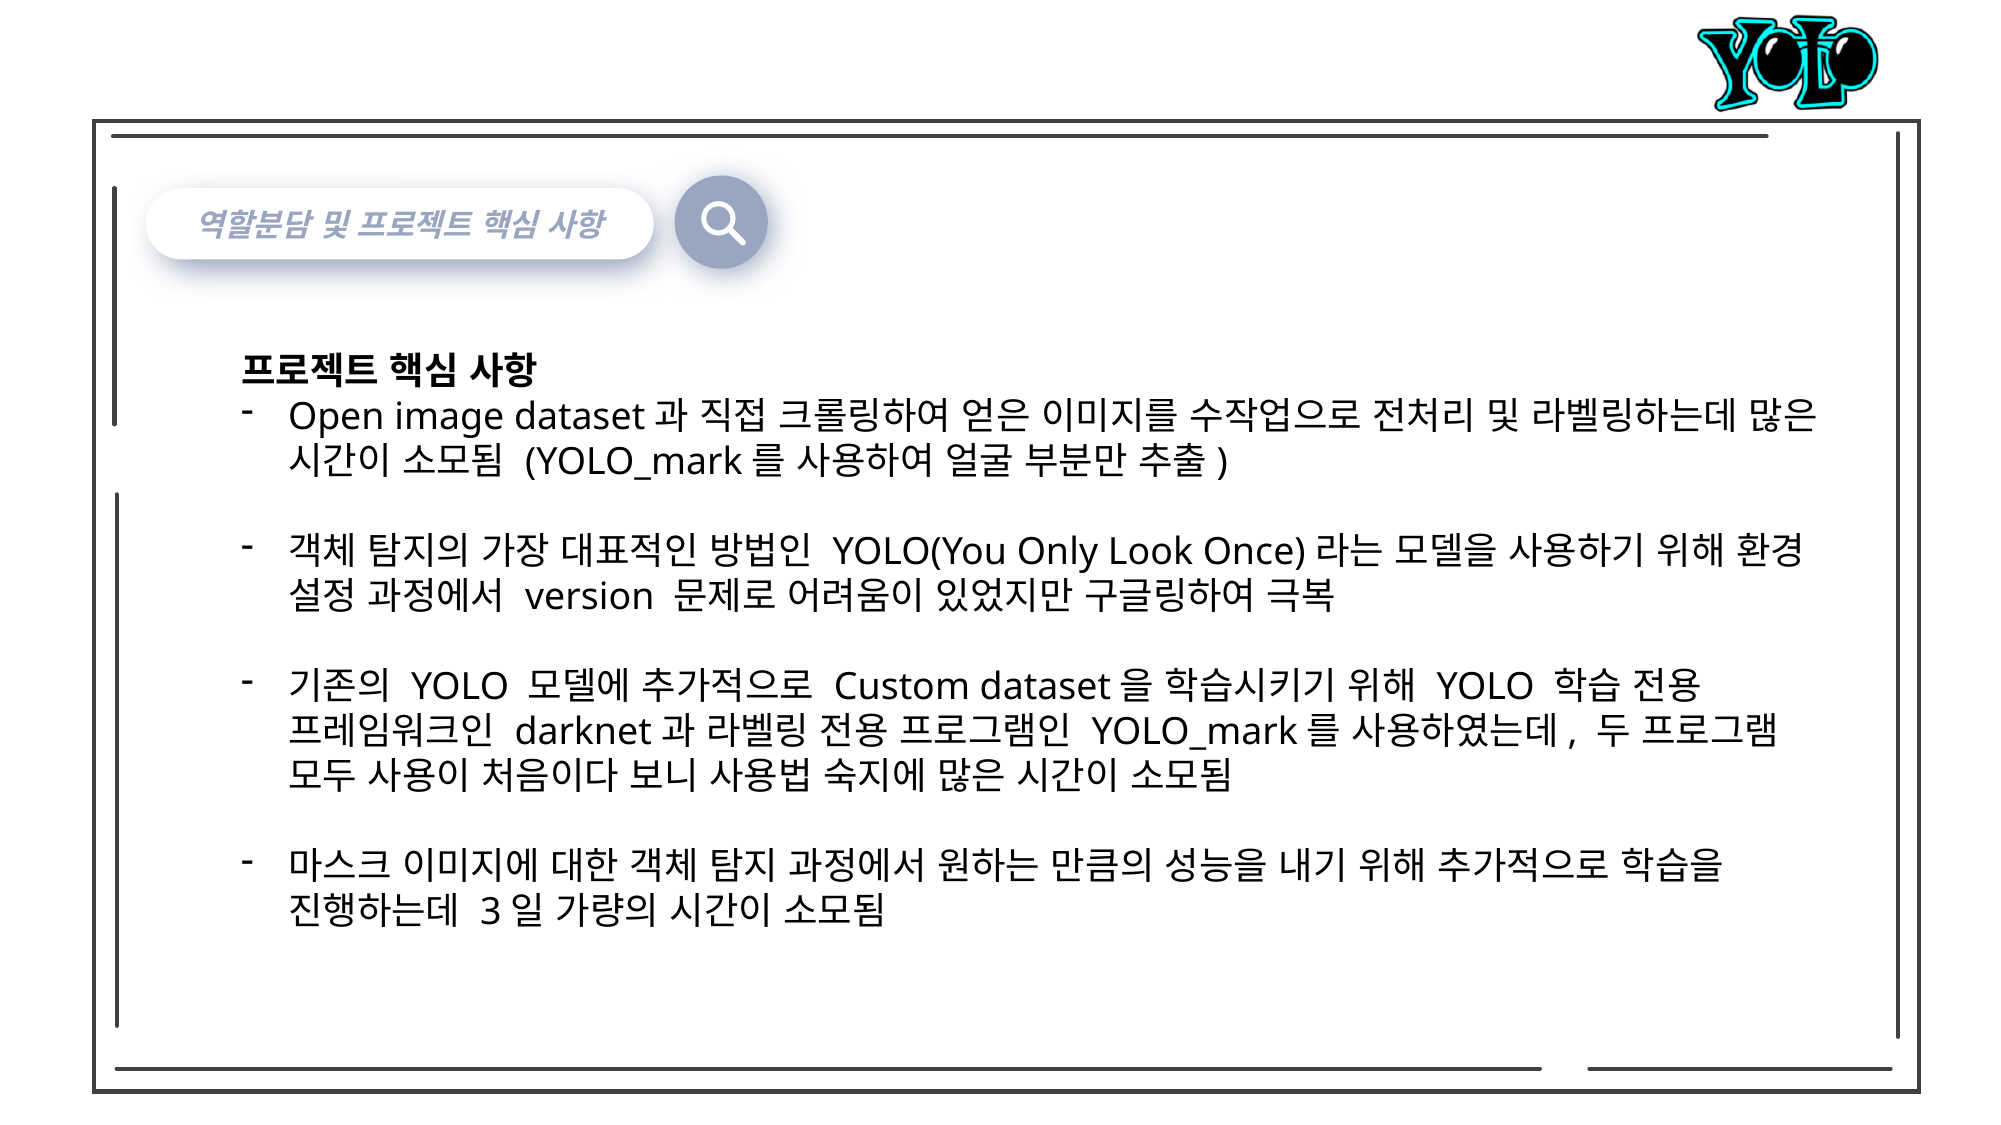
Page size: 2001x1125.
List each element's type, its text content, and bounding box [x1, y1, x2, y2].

text_box [726, 226, 747, 247]
text_box [700, 200, 737, 237]
text_box [673, 174, 769, 270]
text_box 역할분담 및 프로젝트 핵심 사항 [144, 187, 655, 261]
text_box 프로젝트 핵심 사항 Open image dataset과 직접 크롤링하여 얻은 이미지를 수작업으로 전처리 및 라벨링하는데 많은 시간이 소모됨 (YOLO_mark를 사용하여 얼굴 부분만 추출) 객체 탐지의 가장 대표적인 방법인 YOLO(You Only Look Once)라는 모델을 사용하기 위해 환경 설정 과정에서 version 문제로 어려움이 있었지만 구글링하여 극복 기존의 YOLO 모델에 추가적으로 Custom dataset을 학습시키기 위해 YOLO 학습 전용 프레임워크인 darknet과 라벨링 전용 프로그램인 YOLO_mark를 사용하였는데, 두 프로그램 모두 사용이 처음이다 보니 사용법 숙지에 많은 시간이 소모됨 마스크 이미지에 대한 객체 탐지 과정에서 원하는 만큼의 성능을 내기 위해 추가적으로 학습을 진행하는데 3일 가량의 시간이 소모됨 [226, 339, 1847, 985]
text_box [93, 120, 1920, 1093]
picture [1683, 13, 1898, 115]
